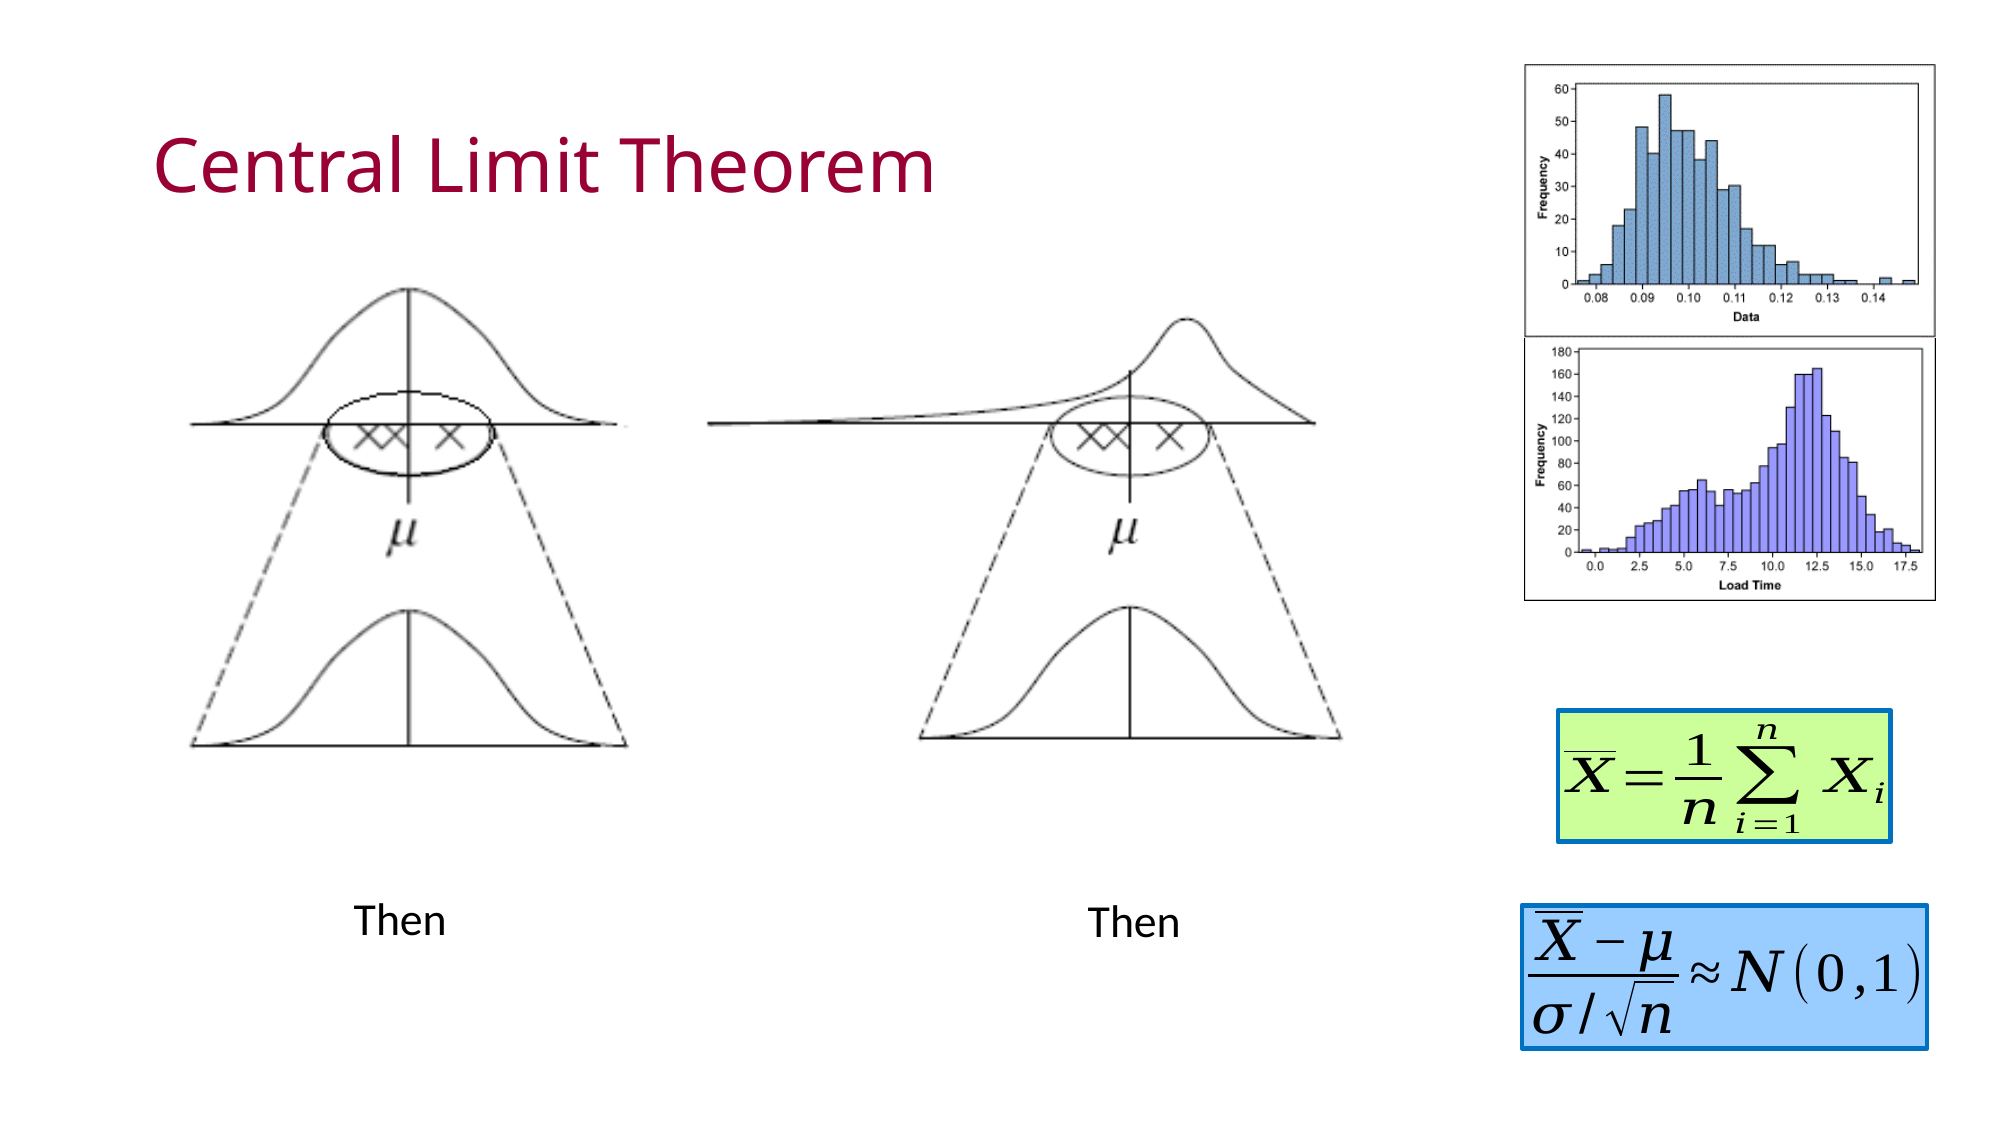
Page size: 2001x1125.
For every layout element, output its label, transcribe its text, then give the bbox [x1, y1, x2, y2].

title Central Limit Theorem [137, 59, 1126, 278]
picture [690, 283, 1366, 776]
picture [1524, 64, 1936, 601]
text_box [160, 277, 641, 764]
